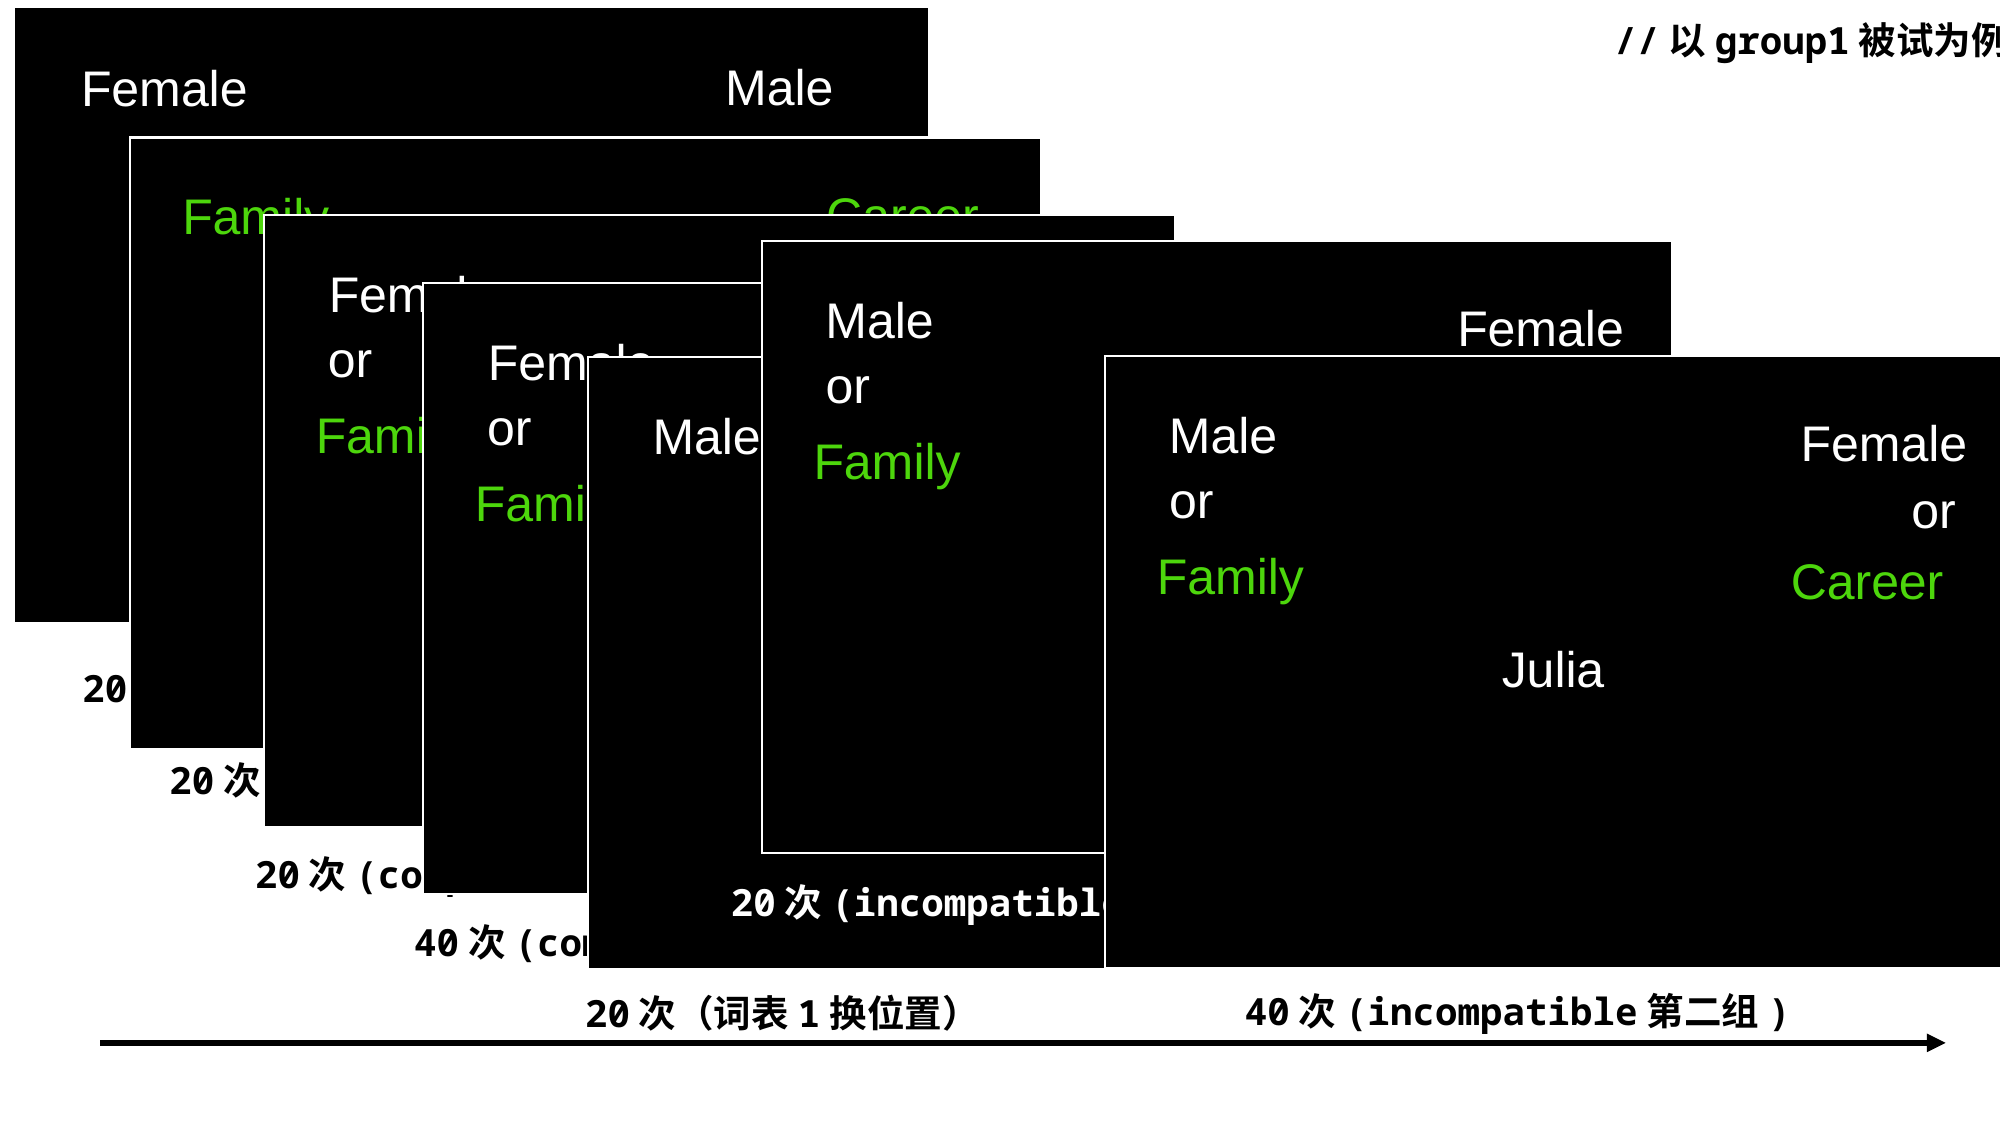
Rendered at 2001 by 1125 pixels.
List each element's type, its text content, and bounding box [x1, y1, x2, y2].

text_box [16, 9, 927, 718]
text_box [130, 137, 1042, 810]
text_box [761, 241, 1673, 932]
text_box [587, 356, 1499, 1044]
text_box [263, 214, 1175, 904]
text_box //以group1被试为例 [1599, 9, 2000, 70]
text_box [422, 282, 761, 972]
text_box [1104, 355, 2000, 1041]
